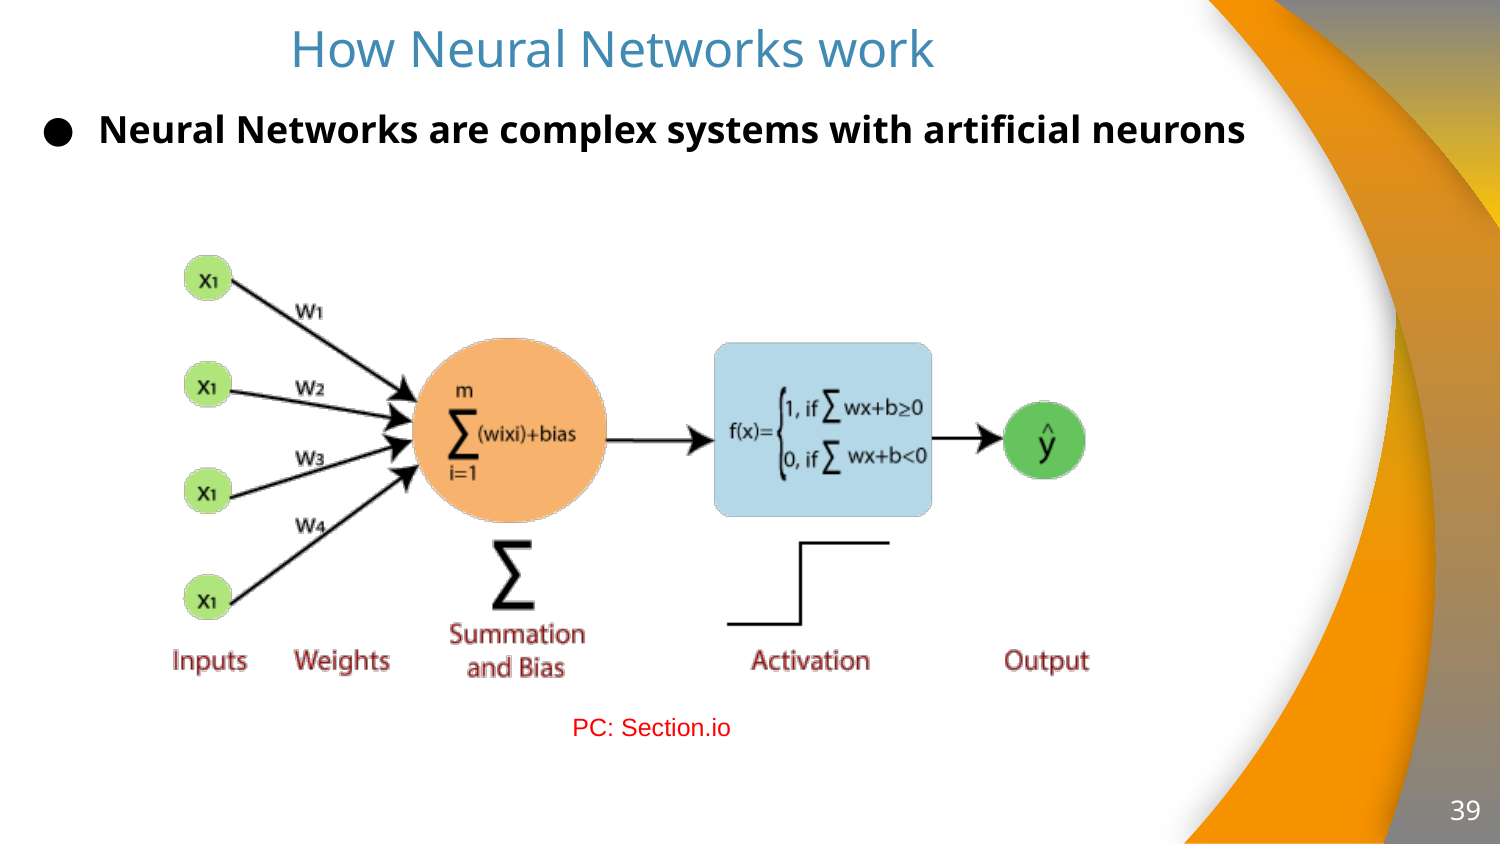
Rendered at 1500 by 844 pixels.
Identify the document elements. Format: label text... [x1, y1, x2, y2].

slide_number 39 [1391, 779, 1482, 844]
picture [151, 214, 1090, 685]
text_box PC: Section.io [557, 704, 747, 749]
list Neural Networks are complex systems with artificial neurons [41, 98, 1263, 808]
title How Neural Networks work [41, 13, 1184, 79]
